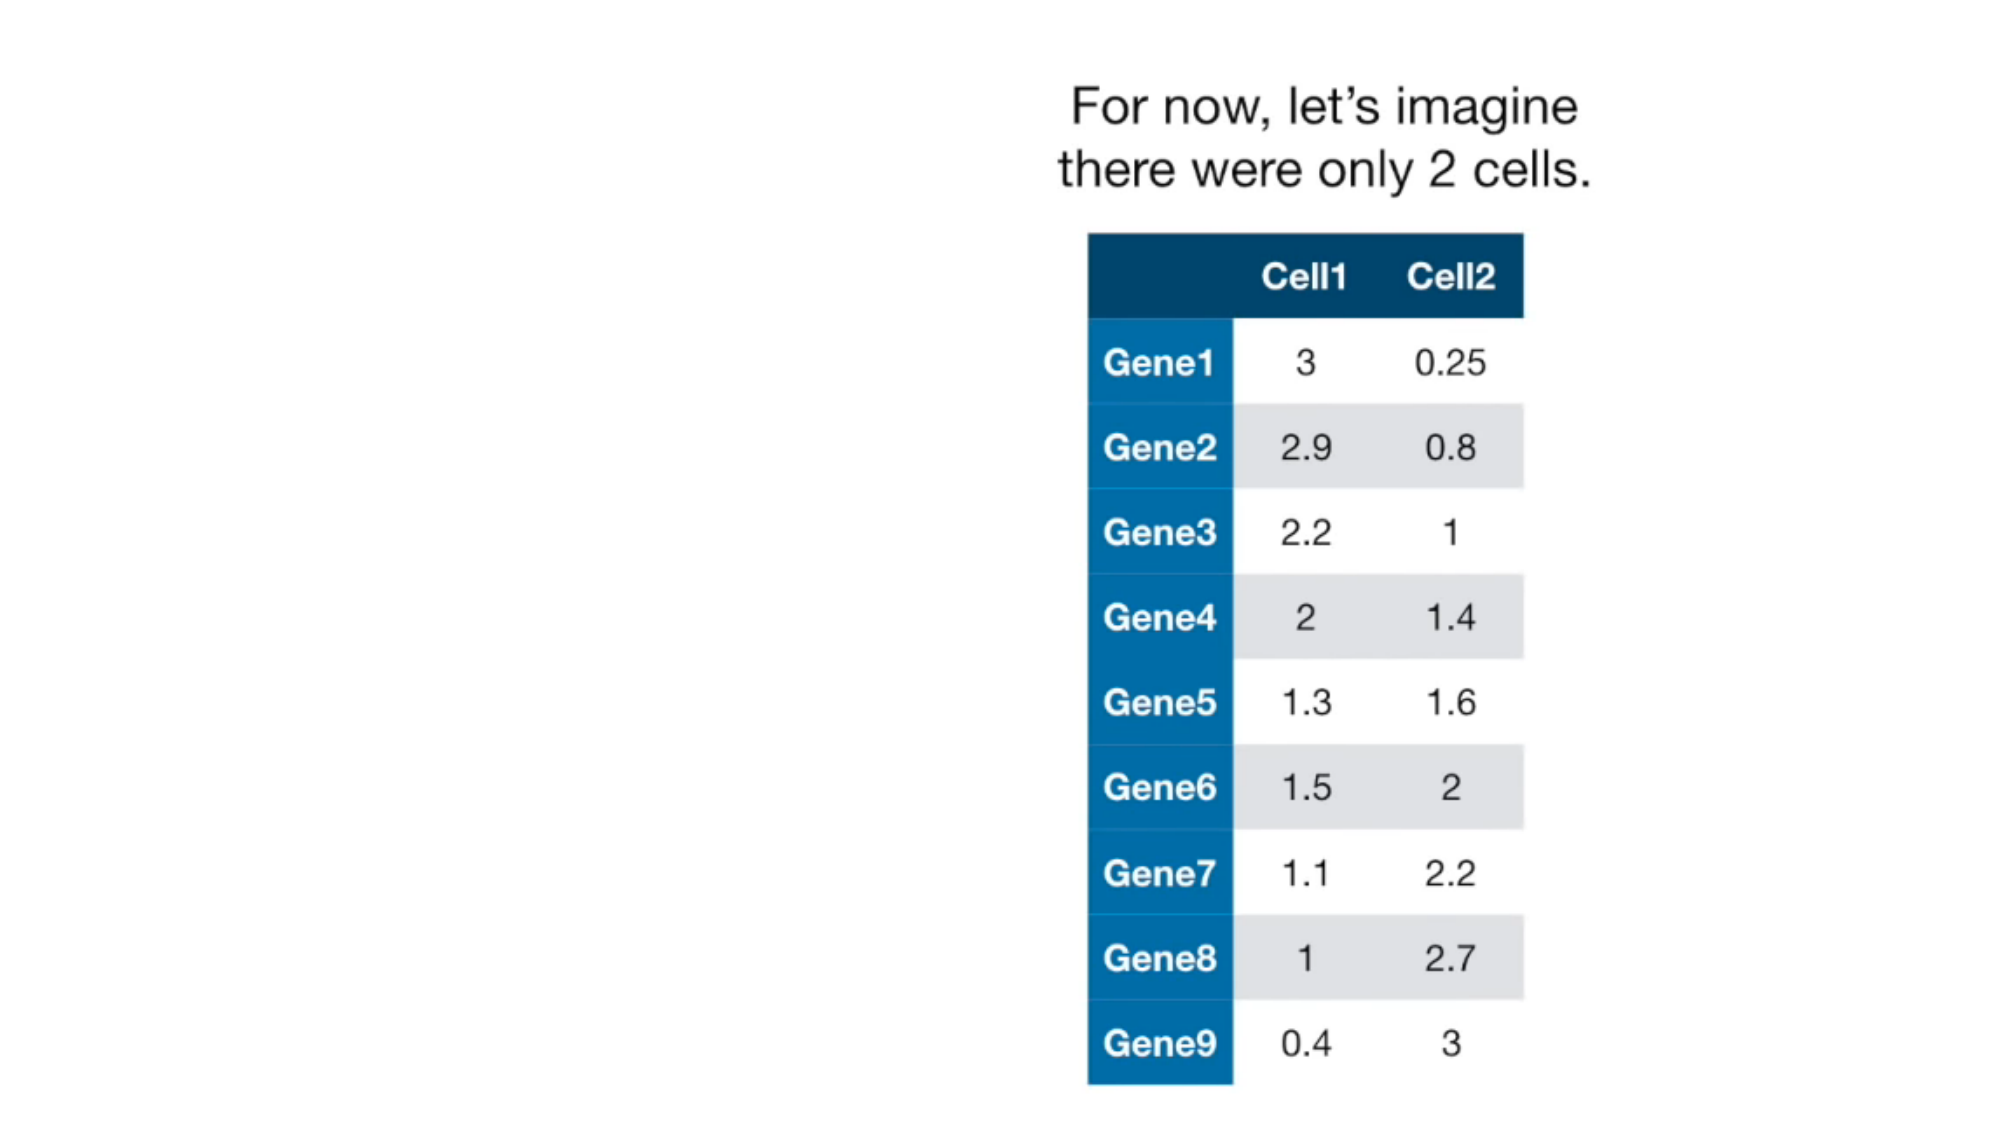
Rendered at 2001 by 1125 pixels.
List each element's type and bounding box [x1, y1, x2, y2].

picture [318, 0, 1681, 1125]
